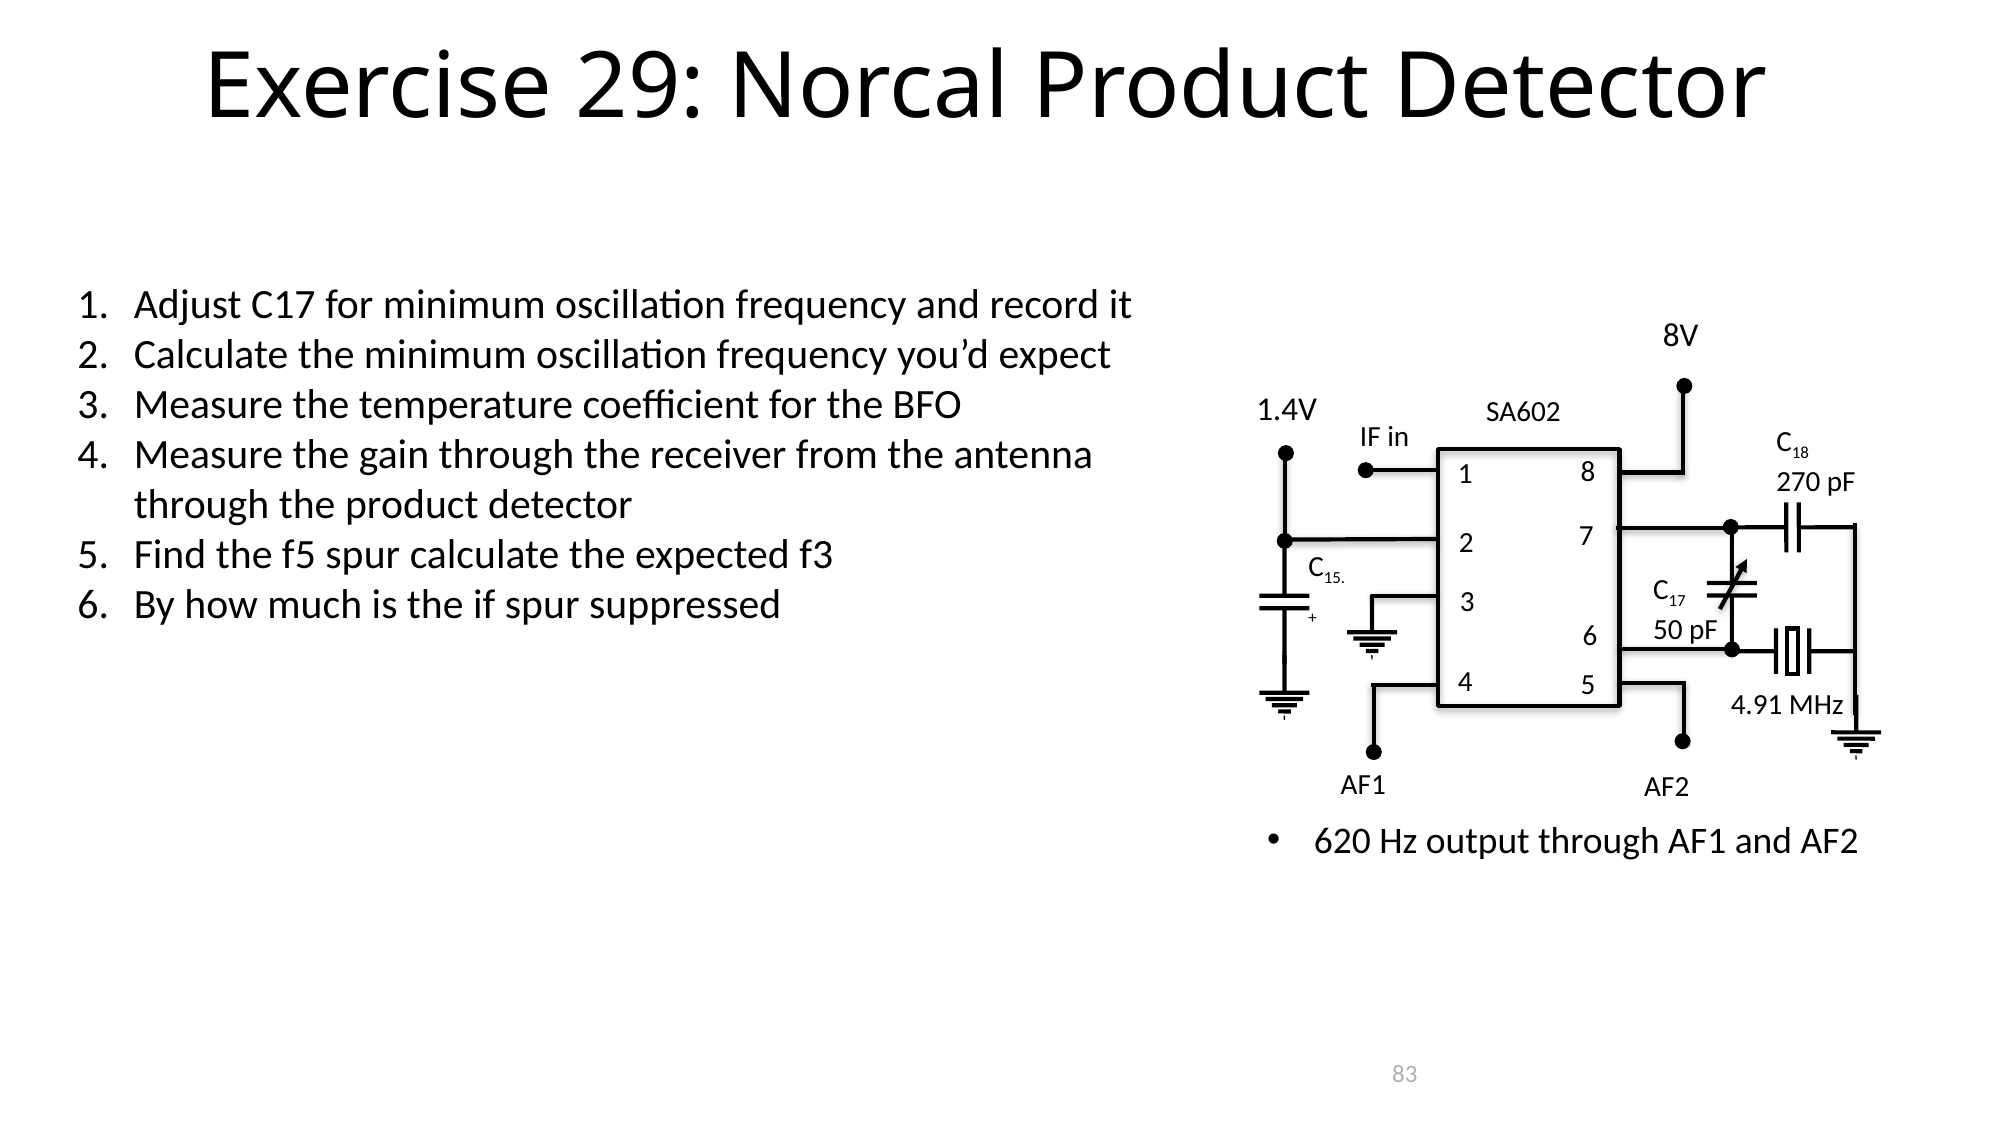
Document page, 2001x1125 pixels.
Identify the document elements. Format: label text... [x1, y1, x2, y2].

slide_number 83 [1074, 738, 1425, 1125]
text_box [1248, 305, 1962, 870]
text_box Exercise 29: Norcal Product Detector [82, 25, 1890, 136]
text_box Adjust C17 for minimum oscillation frequency and record it Calculate the minimum oscillation frequency you’d expect Measure the temperature coefficient for the BFO Measure the gain through the receiver from the antenna through the product detector Find the f5 spur calculate the expected f3 By how much is the if spur suppressed [69, 269, 1178, 1073]
